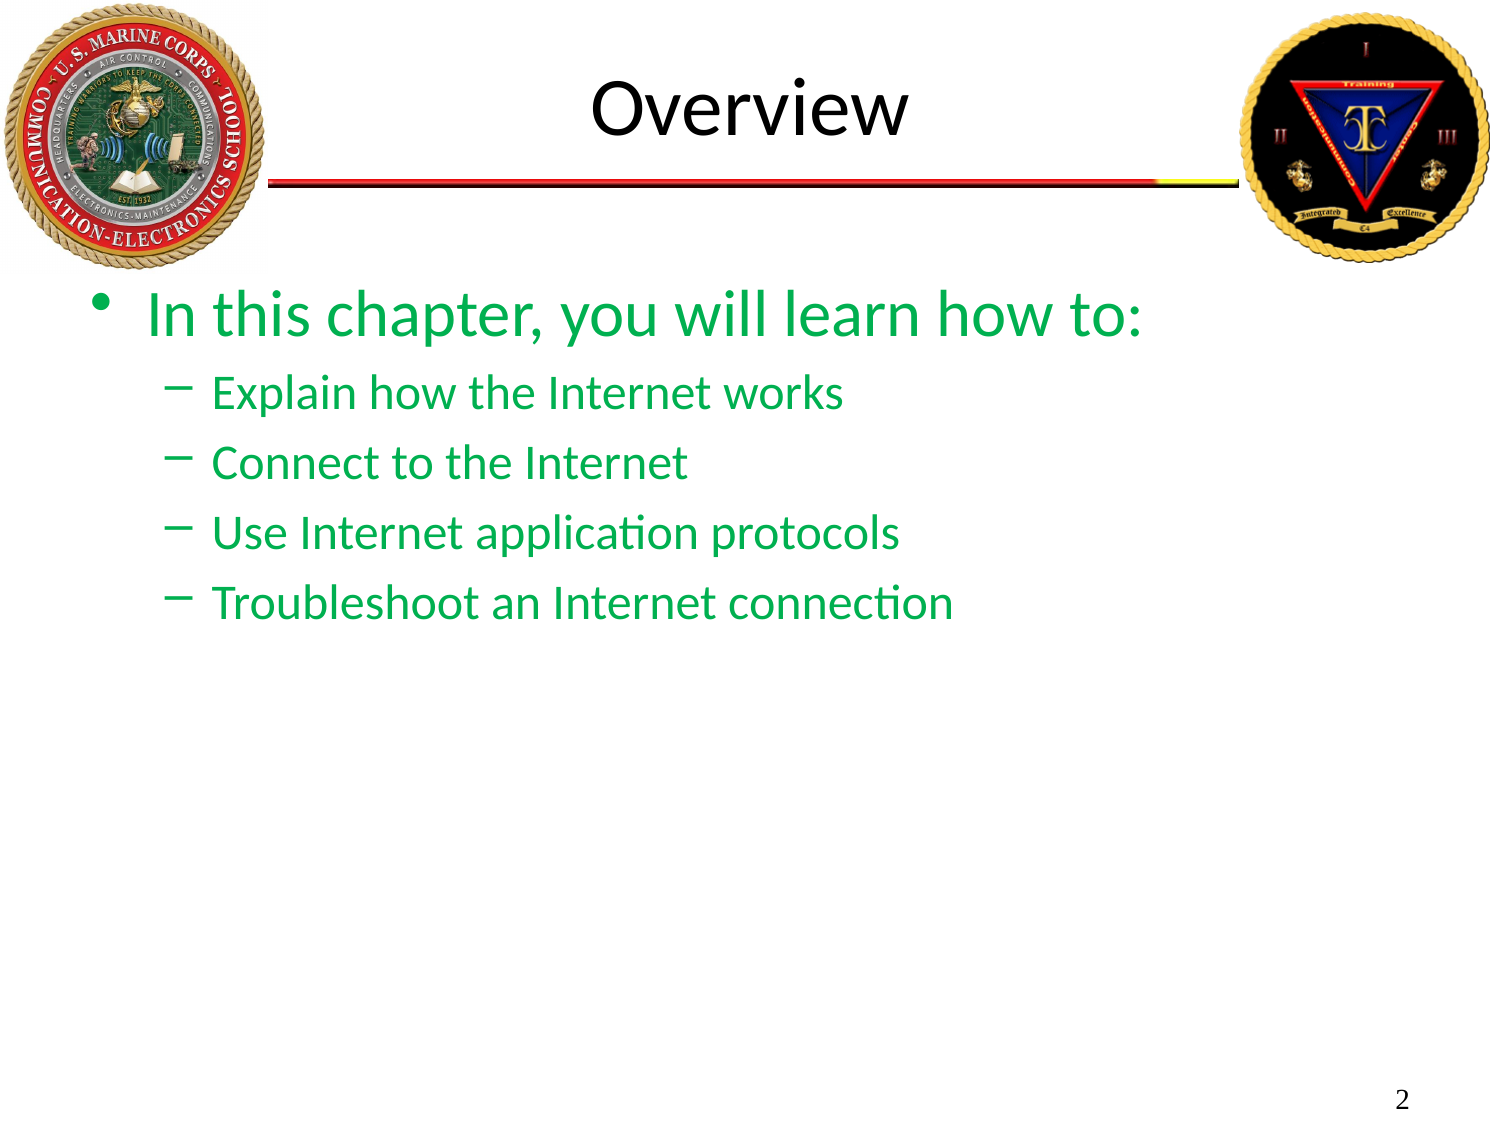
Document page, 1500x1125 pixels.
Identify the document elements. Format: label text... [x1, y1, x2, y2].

picture [1239, 12, 1490, 263]
title Overview [75, 45, 1425, 233]
list In this chapter, you will learn how to: Explain how the Internet works Connect to the Internet Use Internet application protocols Troubleshoot an Internet connection [75, 262, 1425, 1005]
picture [0, 0, 268, 274]
